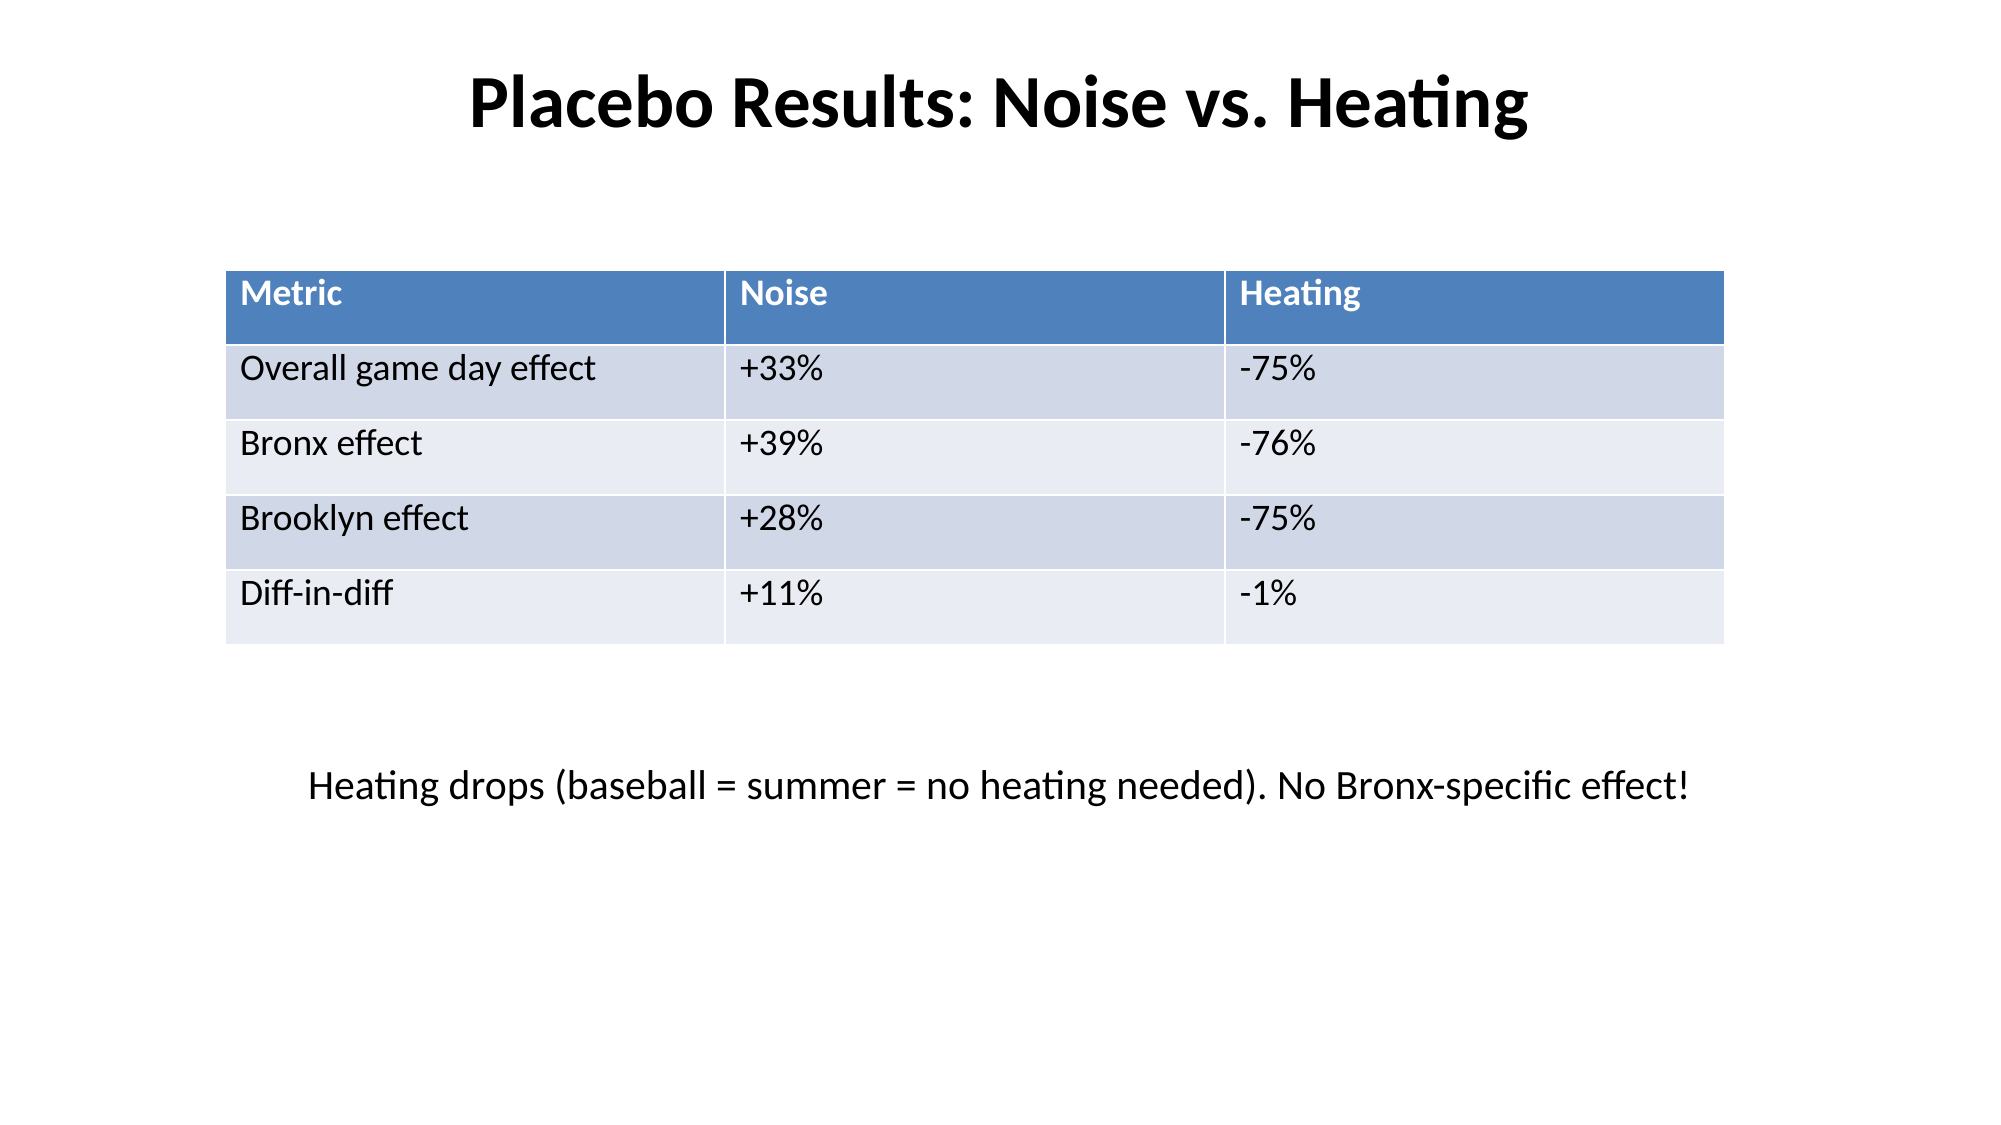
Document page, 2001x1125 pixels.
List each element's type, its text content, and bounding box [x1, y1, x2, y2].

table_cell -75% [1226, 346, 1724, 419]
table_cell -76% [1226, 421, 1724, 494]
table_cell -1% [1226, 571, 1724, 644]
text_box Heating drops (baseball = summer = no heating needed). No Bronx-specific effect! [293, 750, 1707, 815]
table_cell Overall game day effect [226, 346, 724, 419]
table_header Metric [226, 271, 724, 344]
table_cell +28% [726, 496, 1224, 569]
table_header Noise [726, 271, 1224, 344]
table_cell Diff-in-diff [226, 571, 724, 644]
table_cell +33% [726, 346, 1224, 419]
table_cell Bronx effect [226, 421, 724, 494]
text_box Placebo Results: Noise vs. Heating [455, 44, 1545, 150]
table_cell +11% [726, 571, 1224, 644]
table_cell Brooklyn effect [226, 496, 724, 569]
table_header Heating [1226, 271, 1724, 344]
table_cell -75% [1226, 496, 1724, 569]
table_cell +39% [726, 421, 1224, 494]
